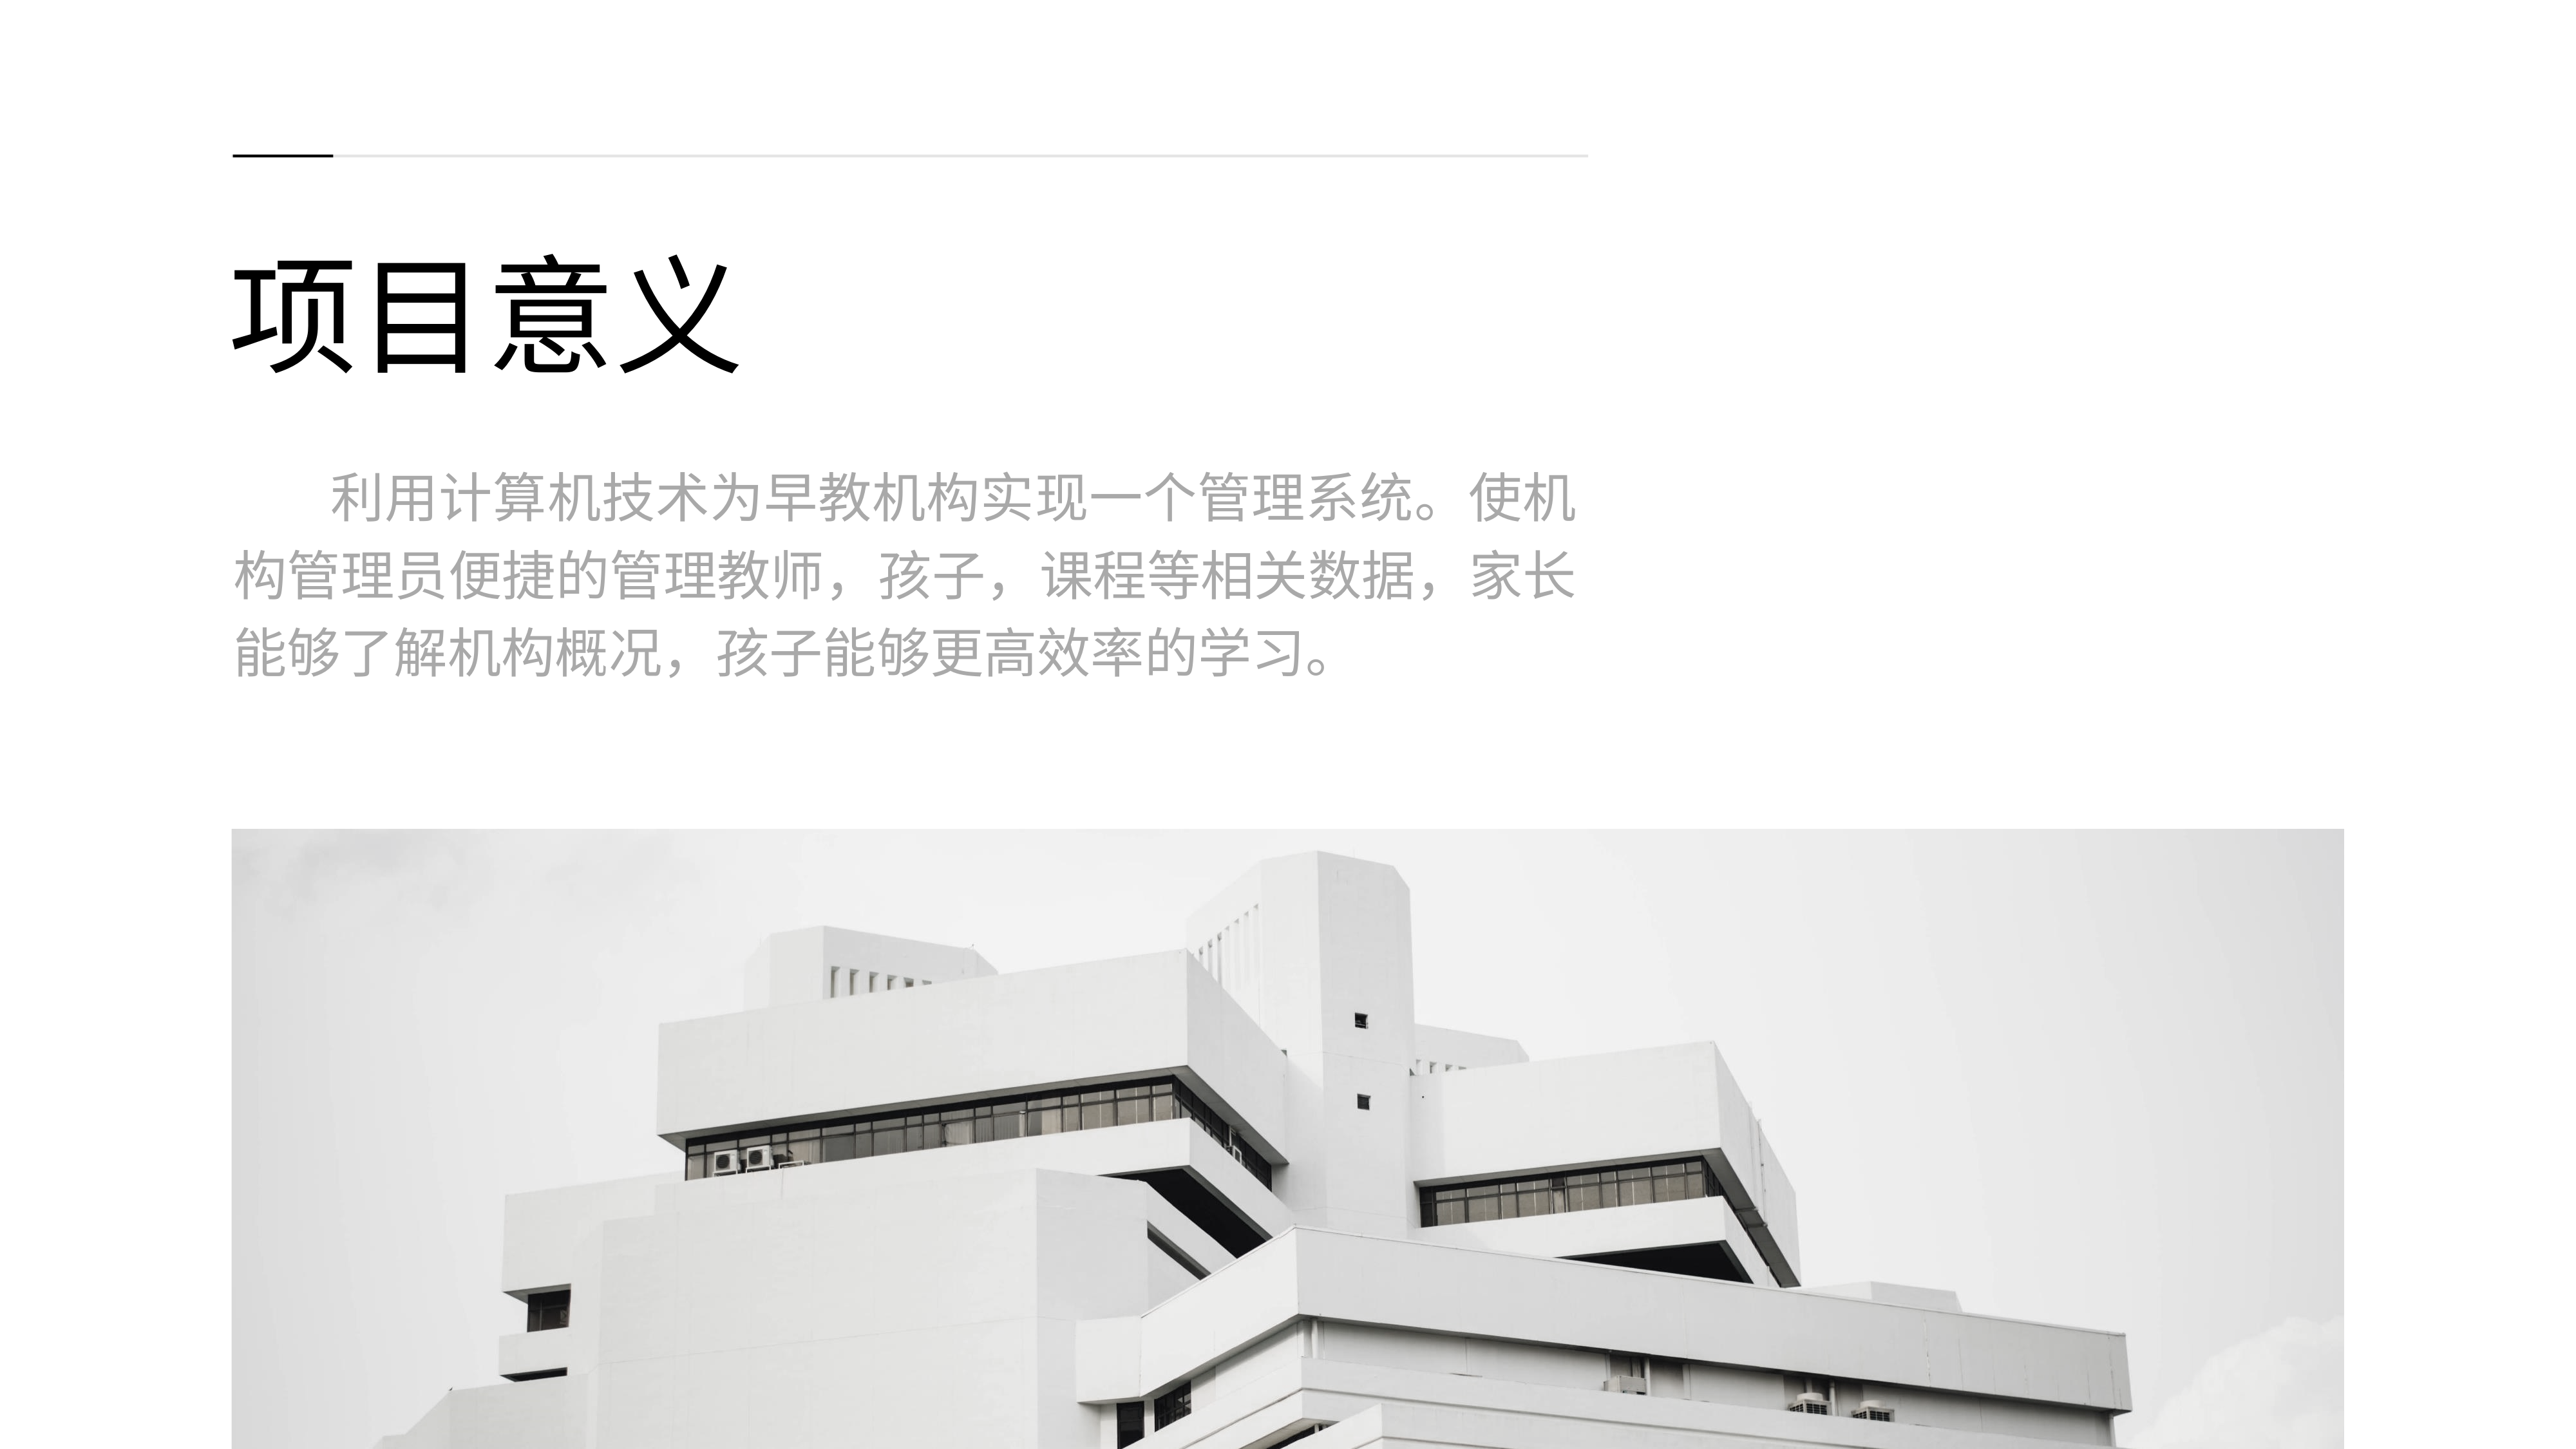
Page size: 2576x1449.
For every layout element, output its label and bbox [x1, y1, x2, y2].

text_box [224, 155, 1589, 723]
picture [231, 829, 2345, 1449]
